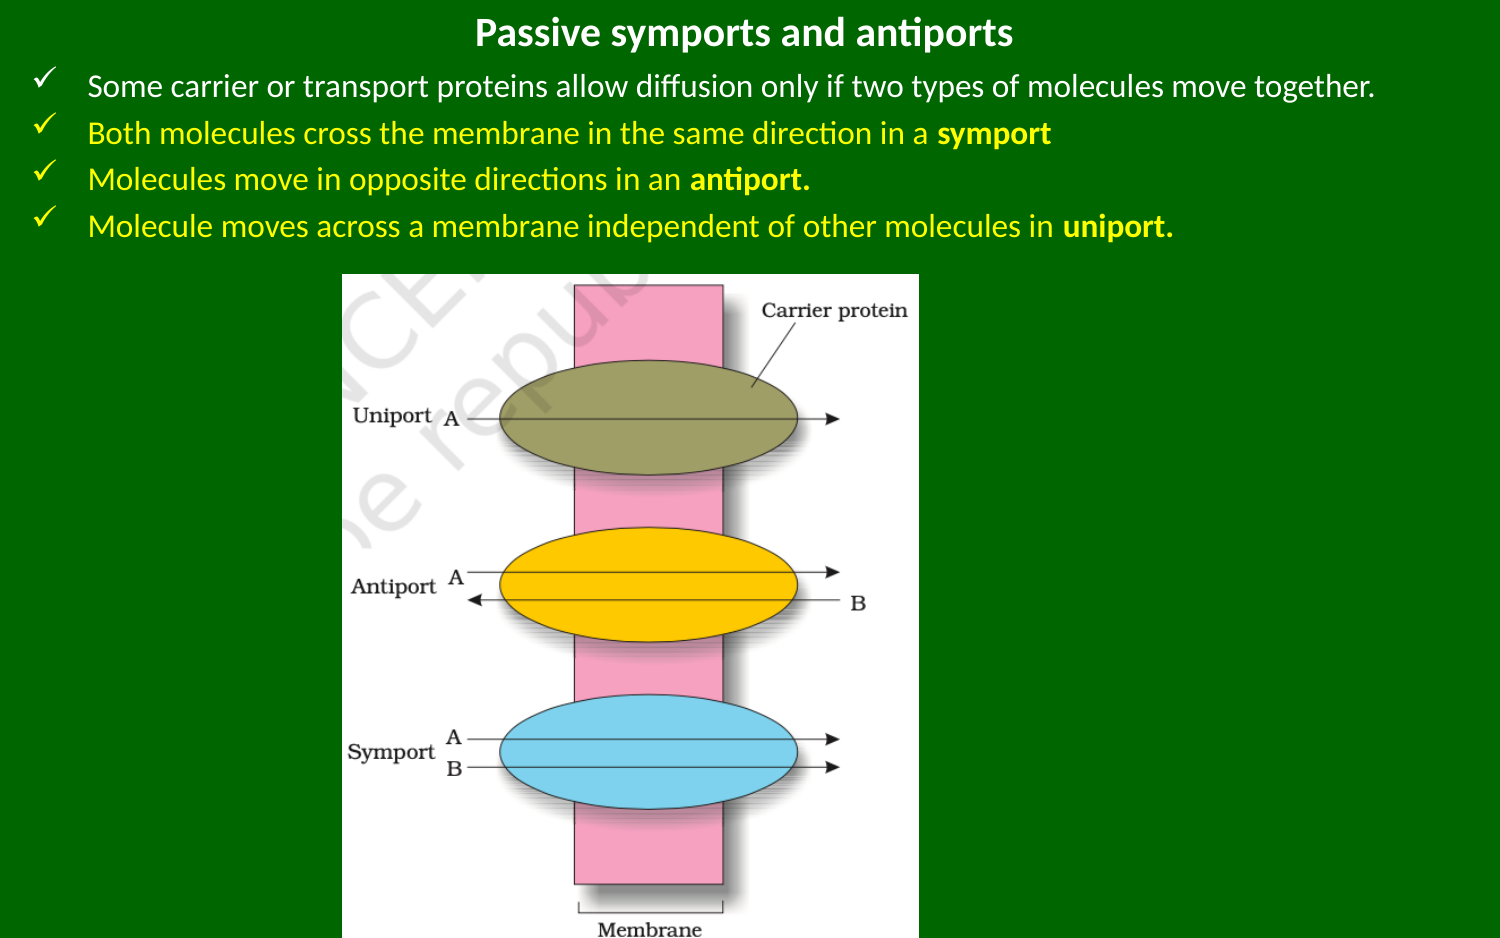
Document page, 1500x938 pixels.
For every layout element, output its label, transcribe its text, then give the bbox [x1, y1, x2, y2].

title Passive symports and antiports [16, 0, 1483, 56]
list Some carrier or transport proteins allow diffusion only if two types of molecules move together. Both molecules cross the membrane in the same direction in a symport Molecules move in opposite directions in an antiport. Molecule moves across a membrane independent of other molecules in uniport. [16, 56, 1483, 275]
picture [341, 274, 919, 938]
